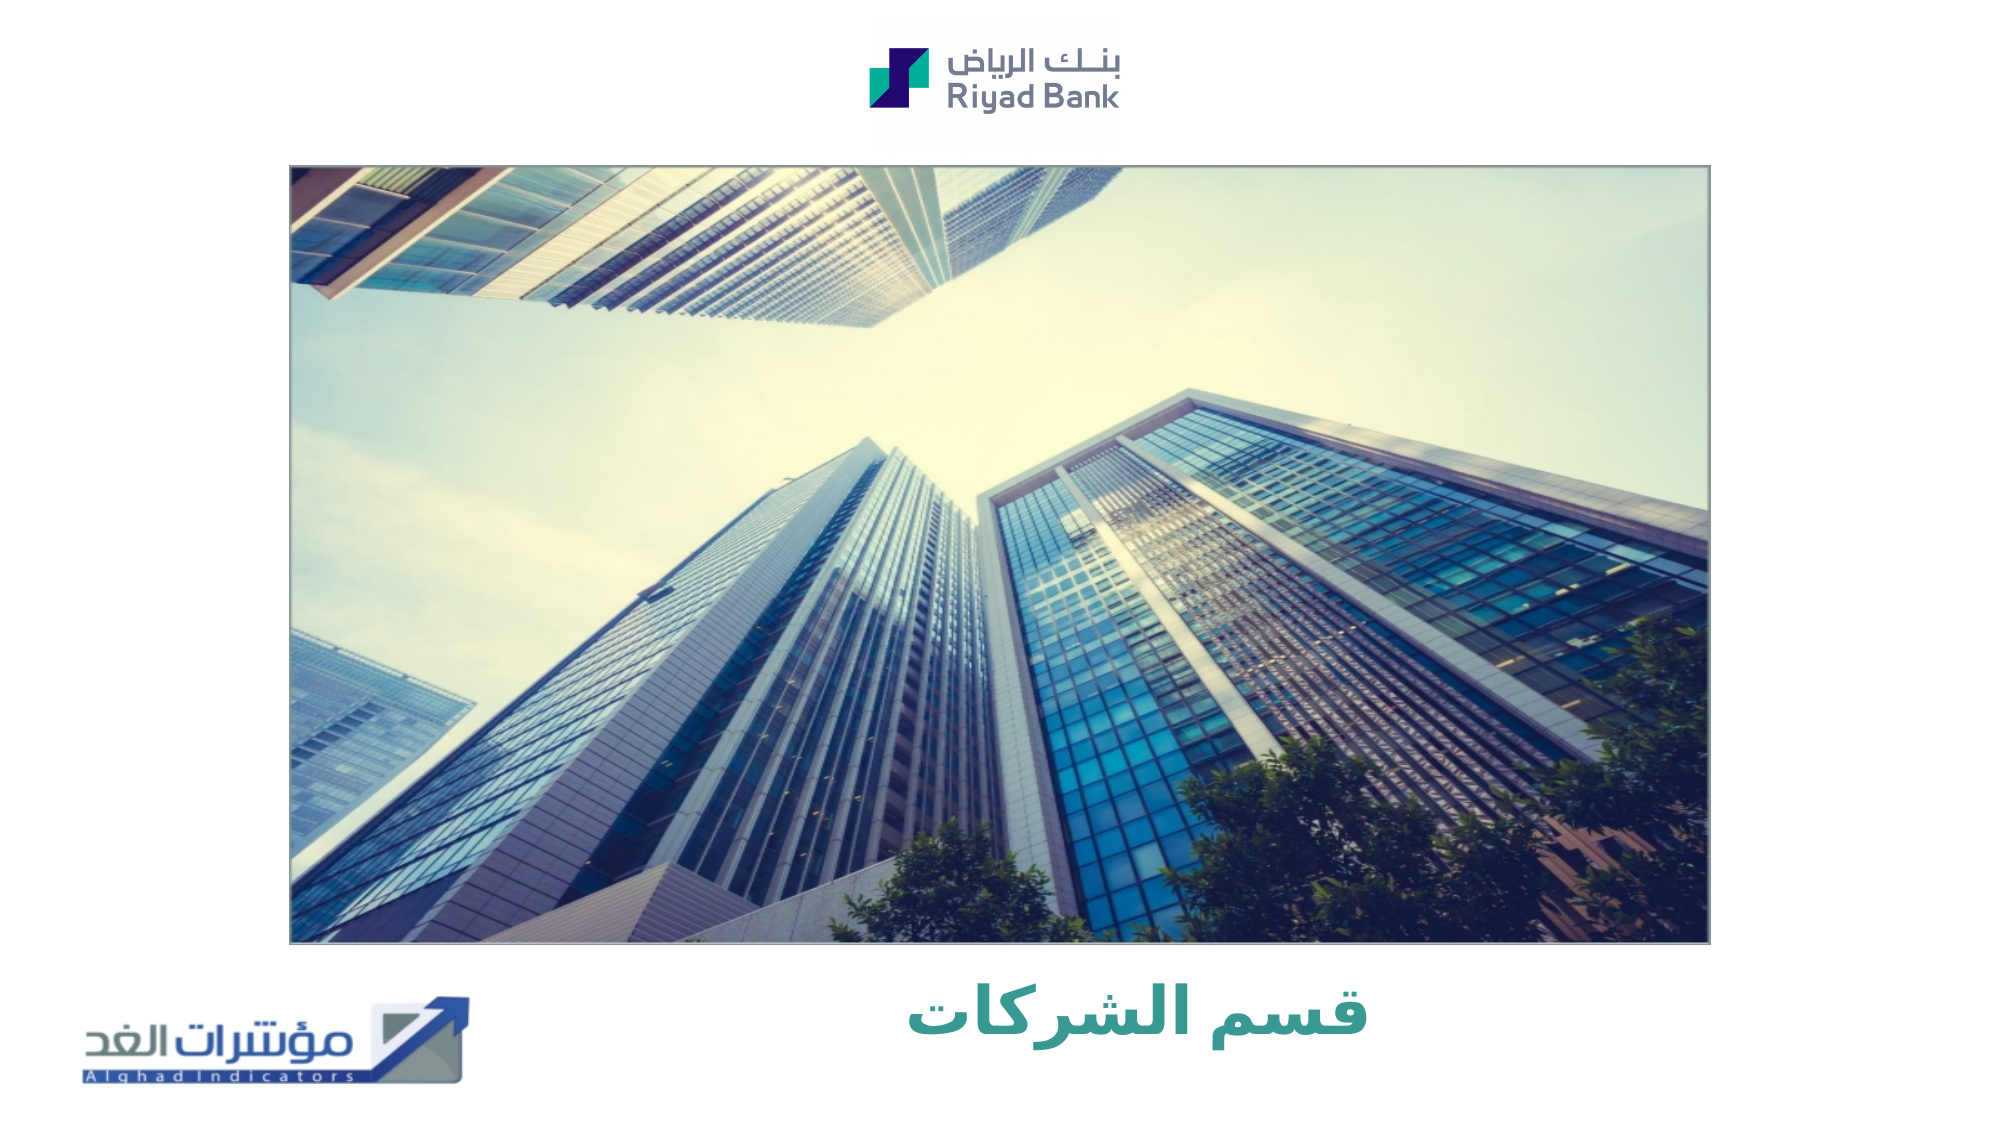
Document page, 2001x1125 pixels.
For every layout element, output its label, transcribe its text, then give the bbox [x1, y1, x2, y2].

picture [81, 994, 473, 1088]
picture [288, 165, 1711, 946]
picture [865, 11, 1127, 159]
text_box قسم الشركات [588, 954, 1690, 1063]
